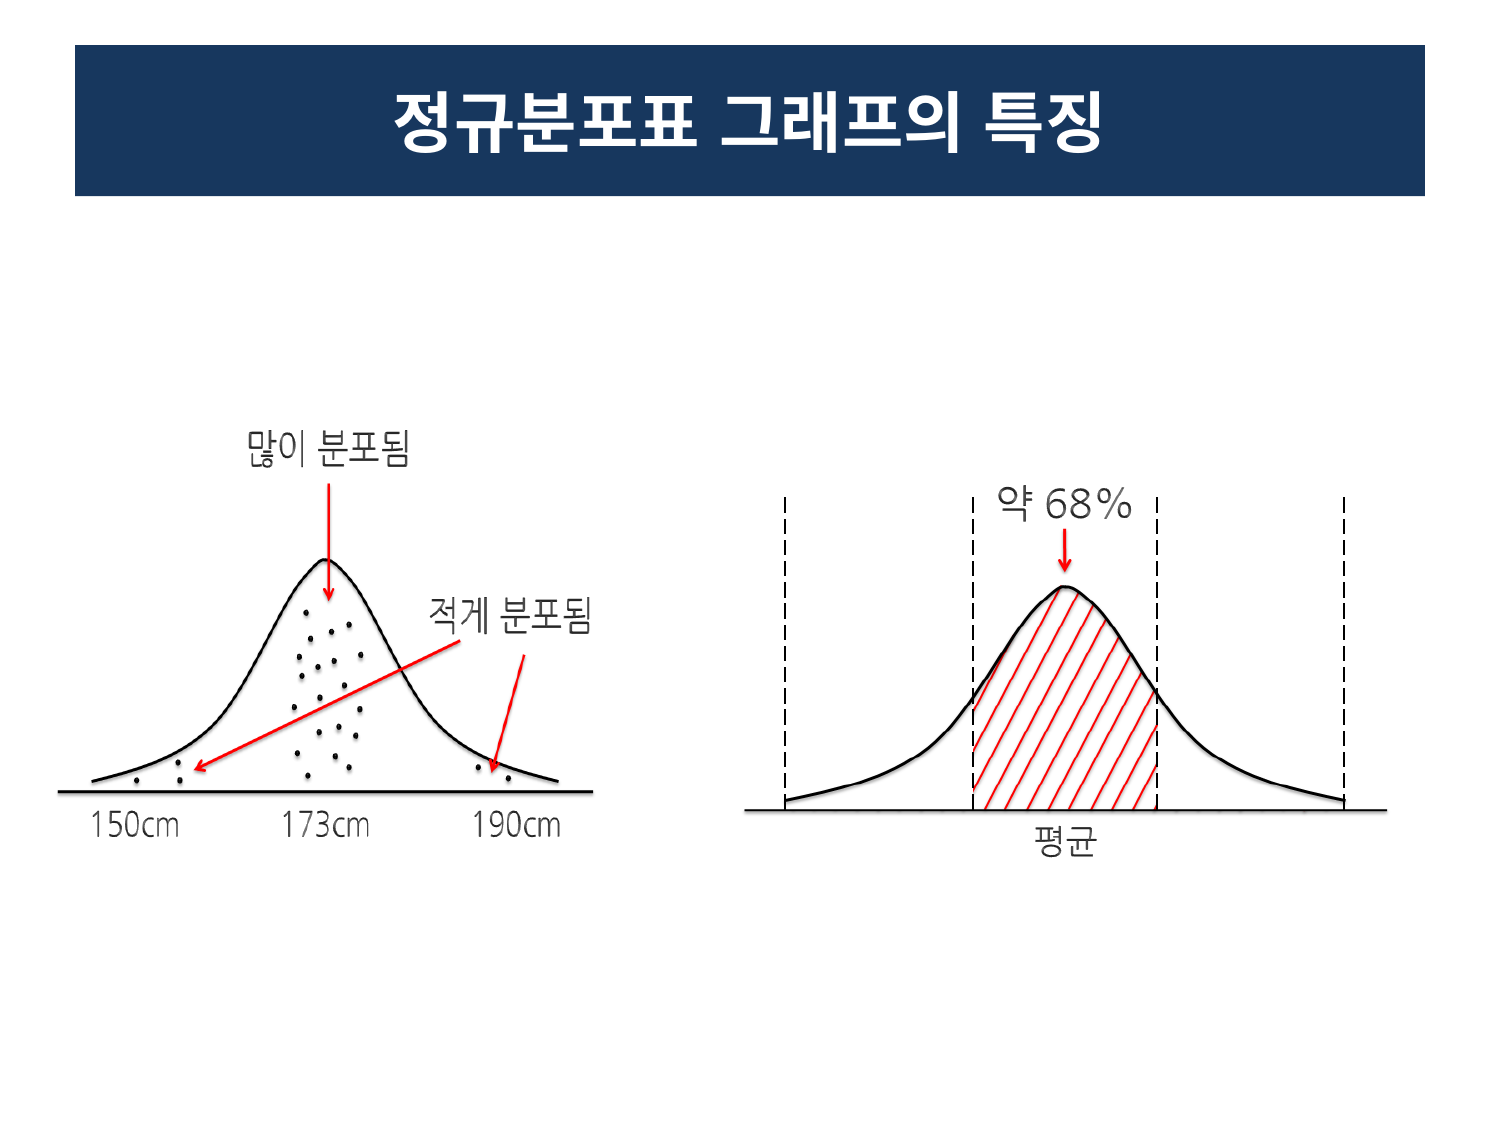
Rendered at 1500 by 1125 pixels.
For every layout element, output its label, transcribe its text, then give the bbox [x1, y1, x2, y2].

title 정규분포표 그래프의 특징 [75, 45, 1425, 197]
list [52, 302, 597, 953]
picture [737, 337, 1392, 968]
